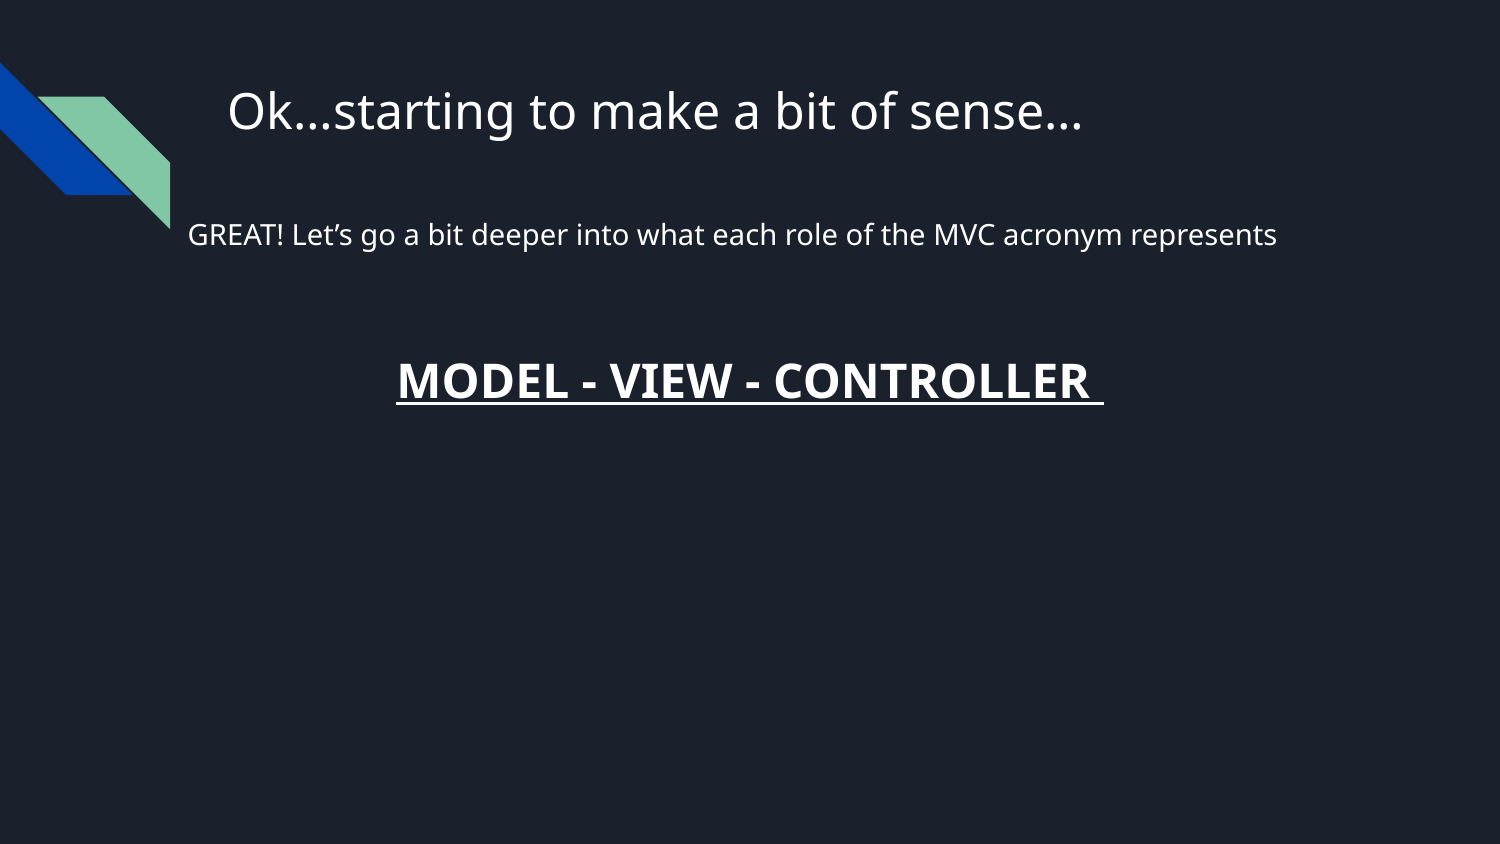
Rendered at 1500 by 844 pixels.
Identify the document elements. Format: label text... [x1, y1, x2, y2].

list GREAT! Let’s go a bit deeper into what each role of the MVC acronym represents MODEL - VIEW - CONTROLLER [172, 195, 1328, 735]
title Ok…starting to make a bit of sense… [212, 64, 1368, 215]
